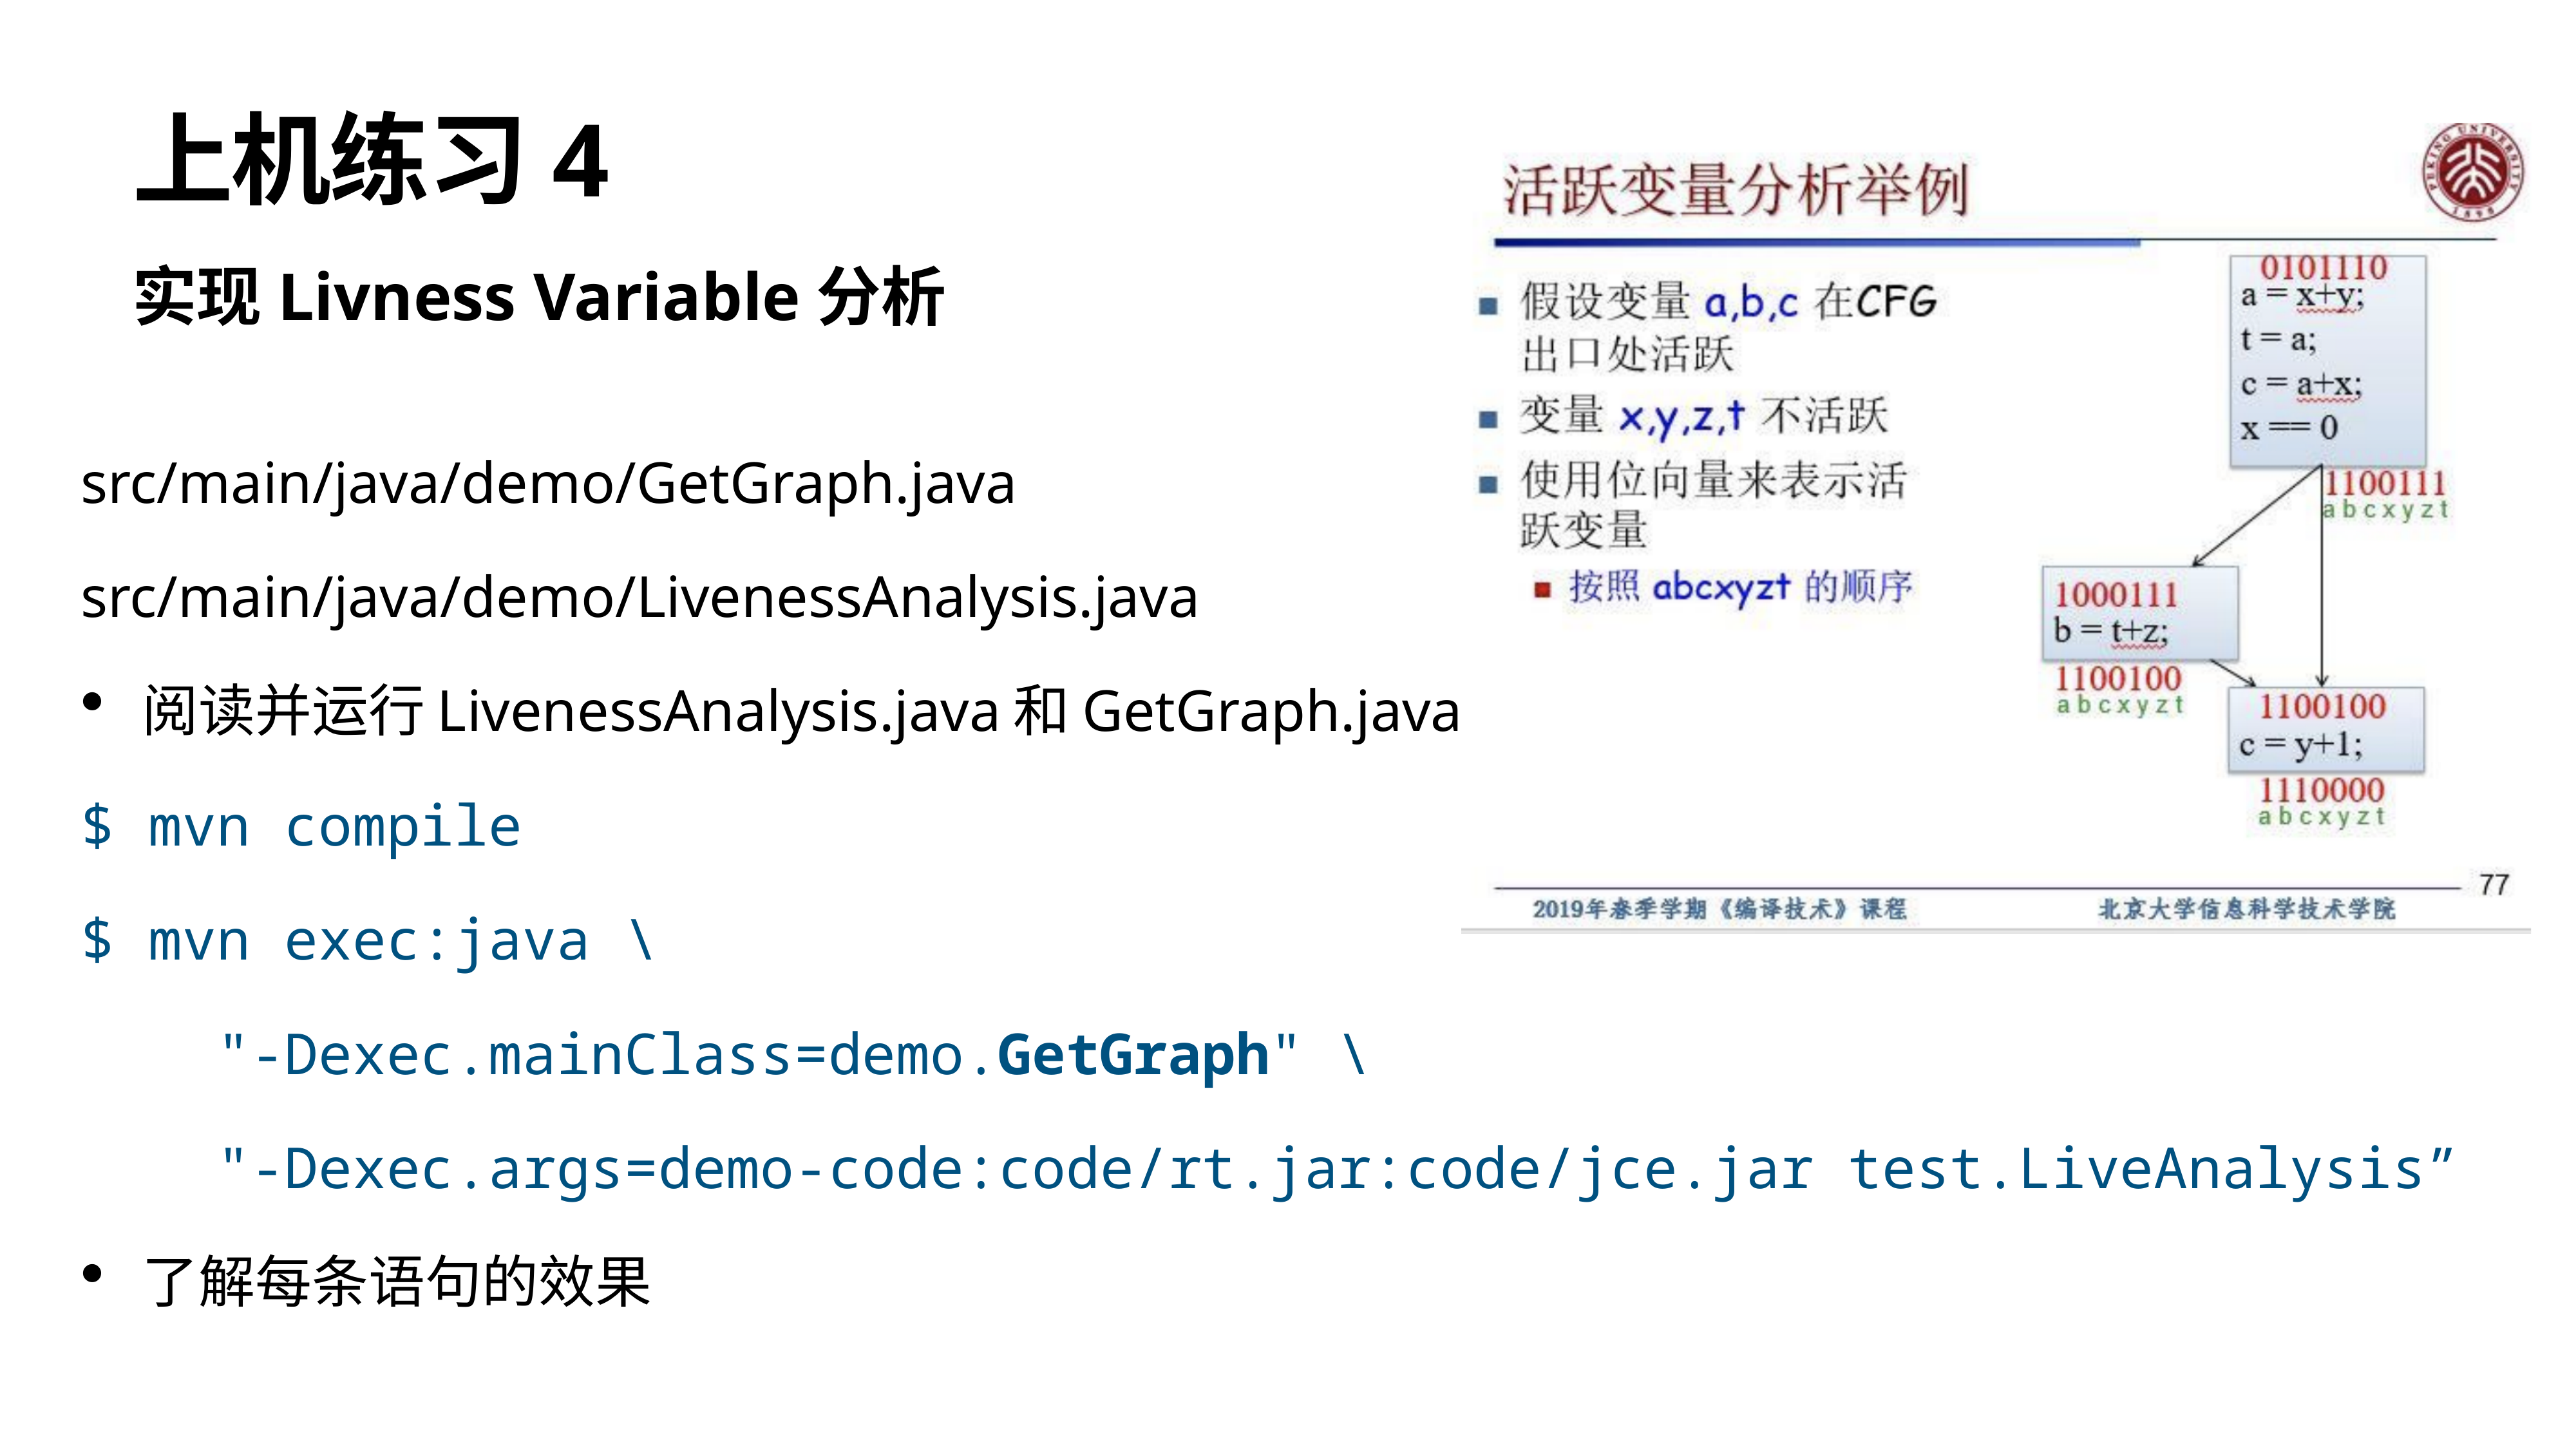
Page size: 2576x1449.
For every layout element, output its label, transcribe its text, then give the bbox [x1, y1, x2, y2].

list 实现Livness Variable分析 [127, 250, 1461, 350]
list src/main/java/demo/GetGraph.java src/main/java/demo/LivenessAnalysis.java 阅读并运行LivenessAnalysis.java和GetGraph.java $ mvn compile $ mvn exec:java \ "-Dexec.mainClass=demo.GetGraph" \ "-Dexec.args=demo-code:code/rt.jar:code/jce.jar test.LiveAnalysis” 了解每条语句的效果 [75, 448, 2576, 1321]
picture [1461, 113, 2536, 934]
title 上机练习4 [127, 113, 1461, 250]
